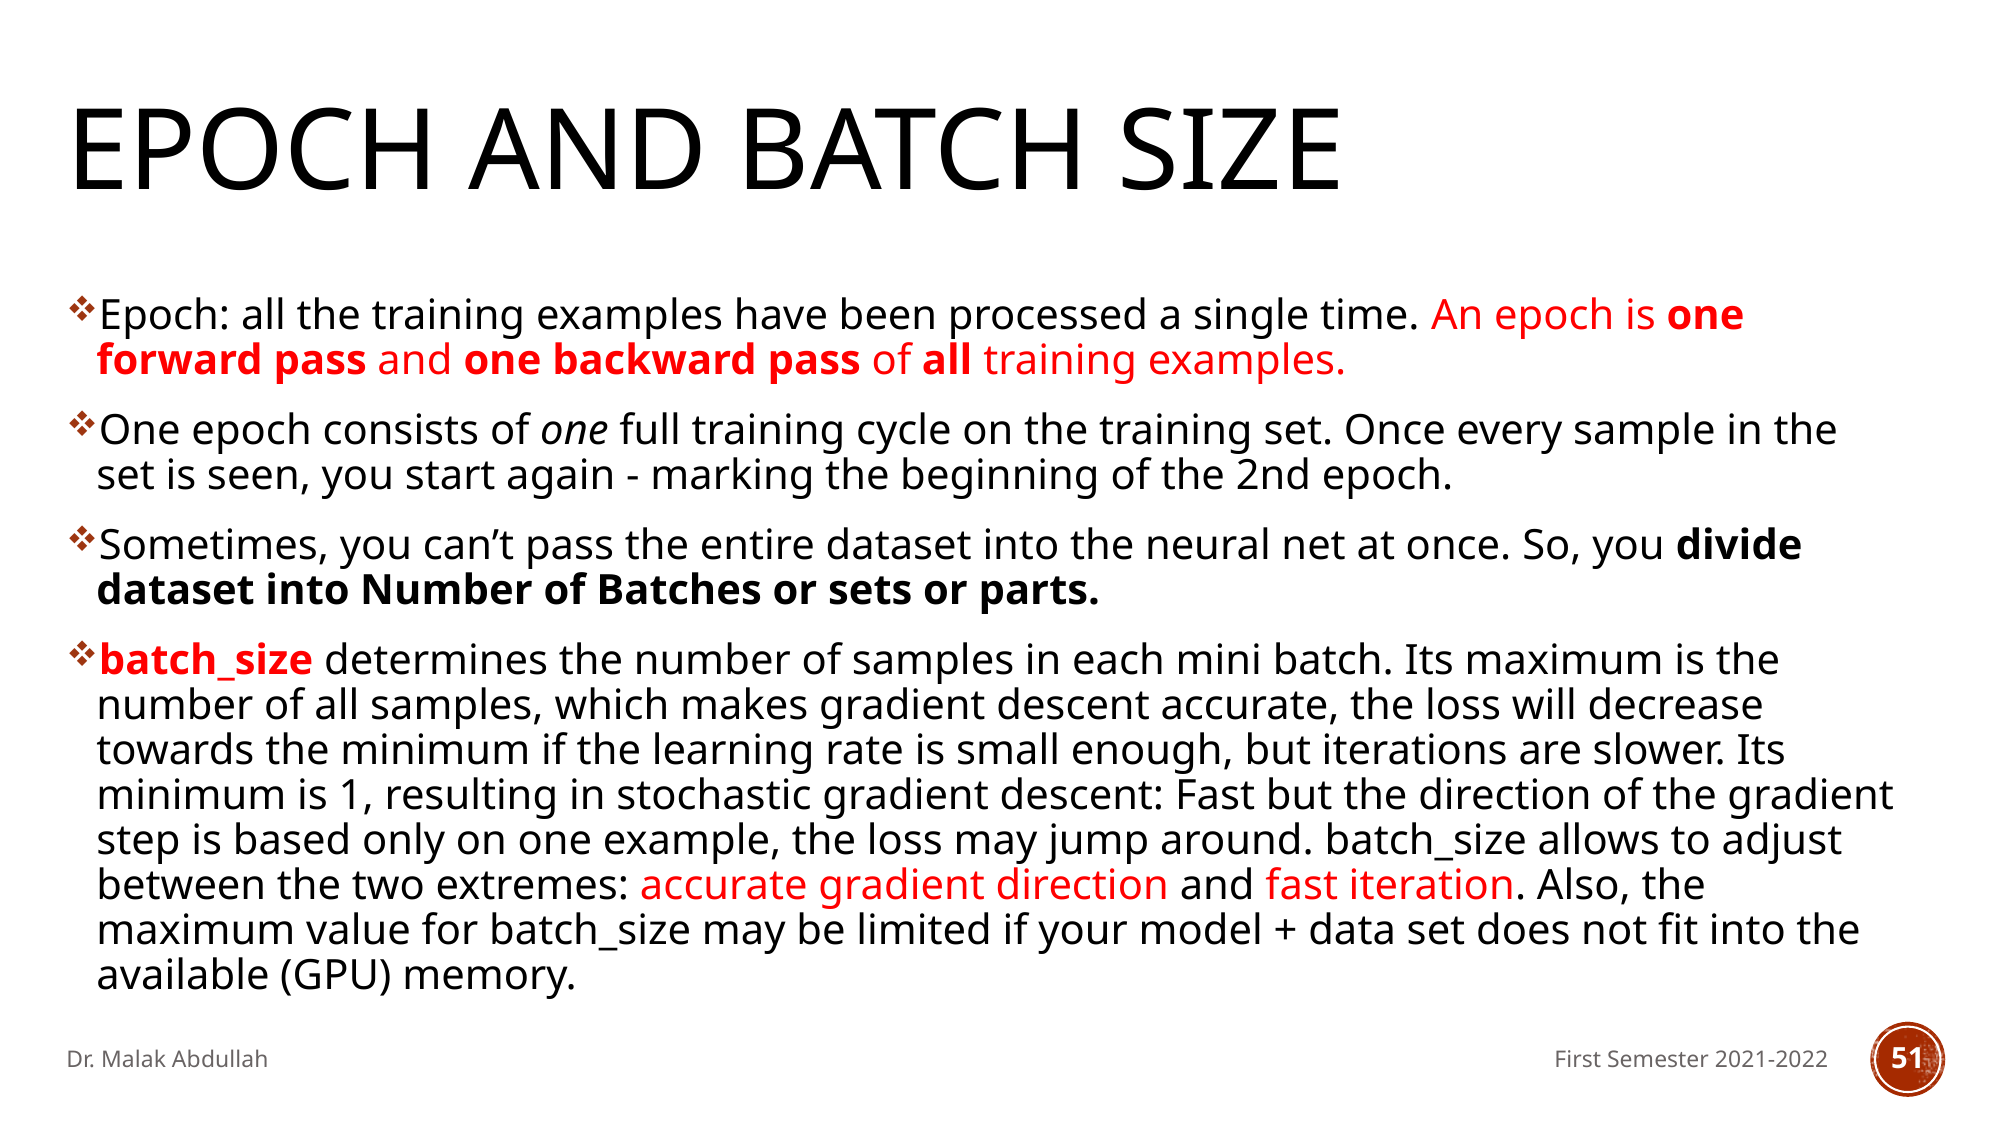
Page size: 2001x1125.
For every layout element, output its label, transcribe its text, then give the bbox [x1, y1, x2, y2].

title Epoch and batch size [51, 49, 1920, 258]
footer Dr. Malak Abdullah [51, 1028, 1217, 1089]
list Epoch: all the training examples have been processed a single time. An epoch is one forward pass and one backward pass of all training examples. One epoch consists of one full training cycle on the training set. Once every sample in the set is seen, you start again - marking the beginning of the 2nd epoch. Sometimes, you can’t pass the entire dataset into the neural net at once. So, you divide dataset into Number of Batches or sets or parts. batch_size determines the number of samples in each mini batch. Its maximum is the number of all samples, which makes gradient descent accurate, the loss will decrease towards the minimum if the learning rate is small enough, but iterations are slower. Its minimum is 1, resulting in stochastic gradient descent: Fast but the direction of the gradient step is based only on one example, the loss may jump around. batch_size allows to adjust between the two extremes: accurate gradient direction and fast iteration. Also, the maximum value for batch_size may be limited if your model + data set does not fit into the available (GPU) memory. [51, 285, 1920, 1013]
slide_number First Semester 2021-2022 [1306, 1028, 1844, 1089]
slide_number 51 [1855, 1028, 1961, 1089]
